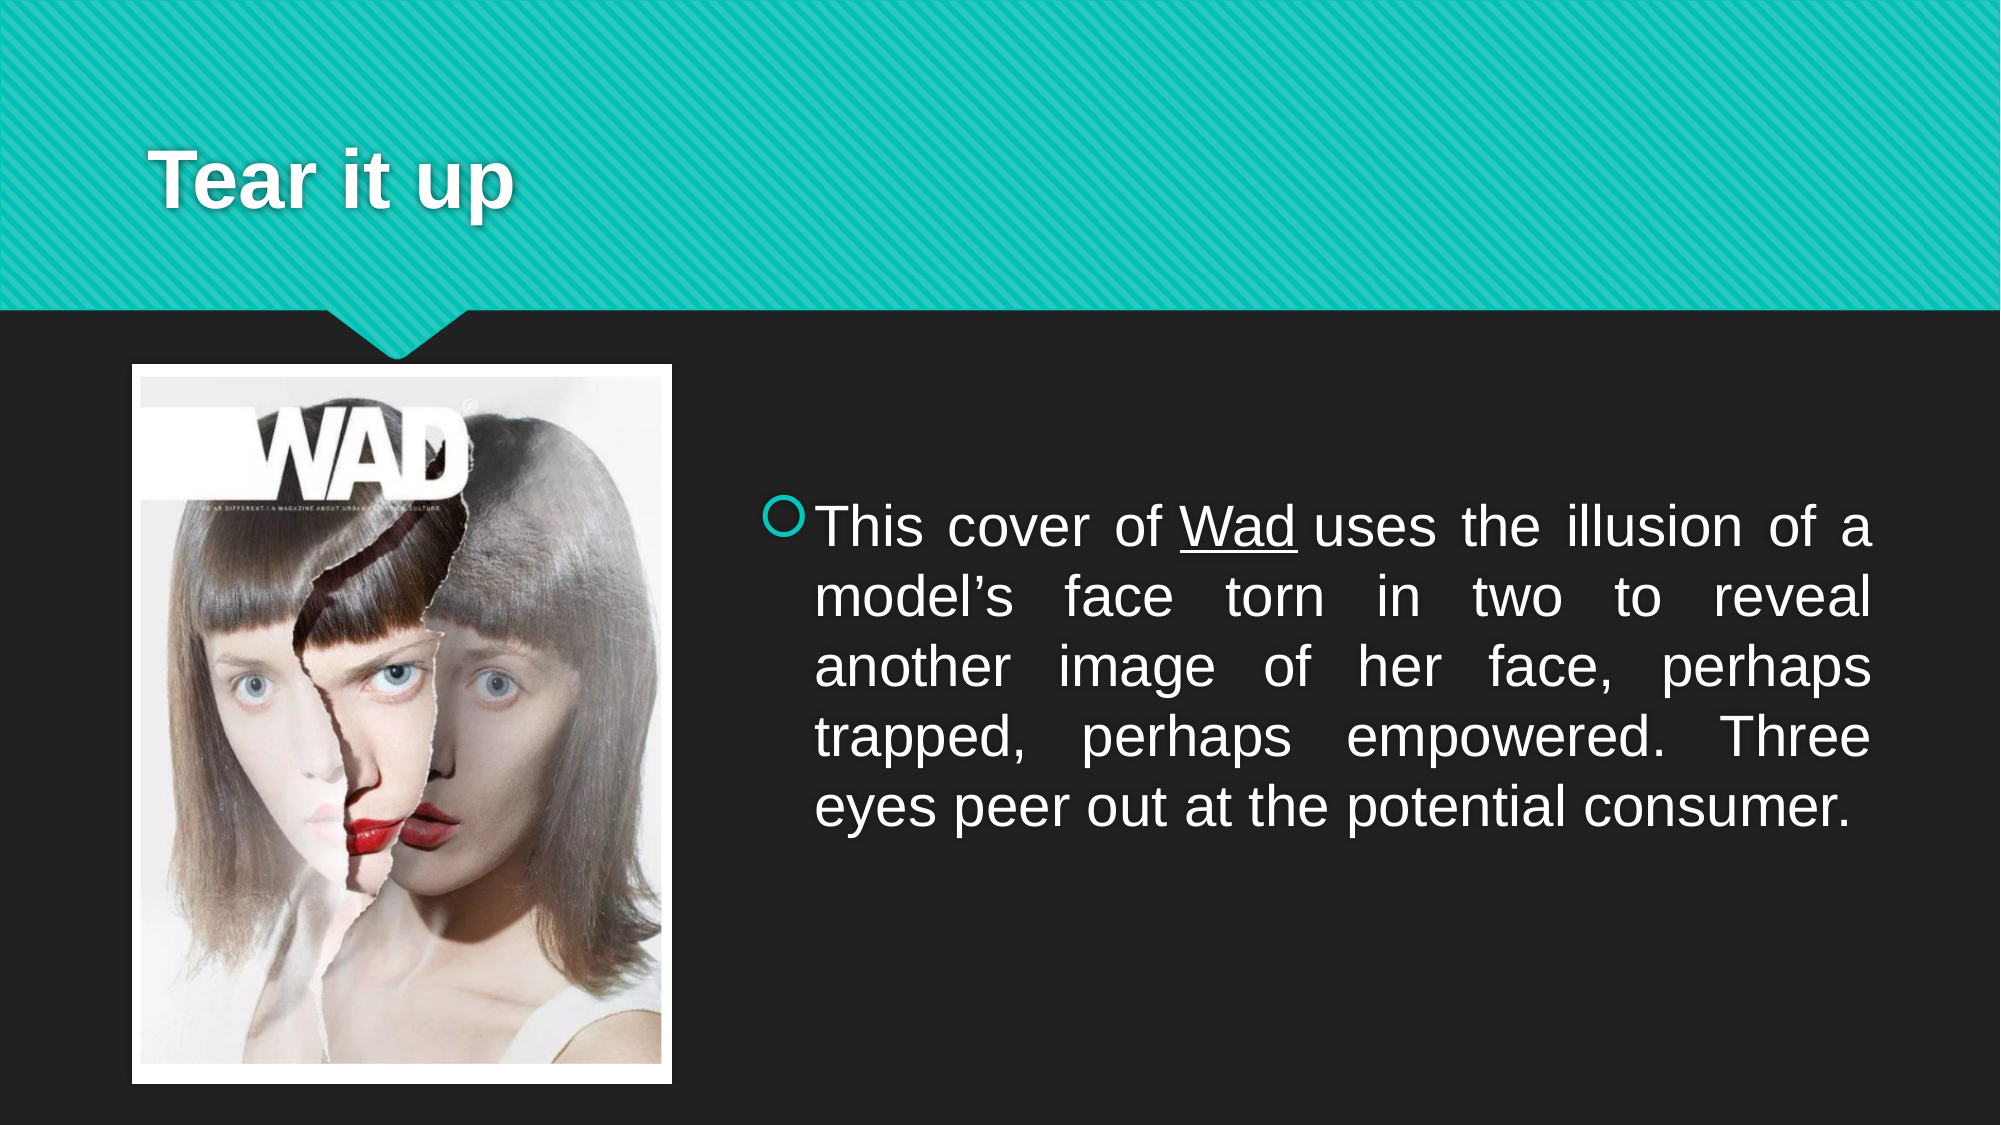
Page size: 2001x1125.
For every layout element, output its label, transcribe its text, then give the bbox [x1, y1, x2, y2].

title Tear it up [132, 73, 1868, 233]
list This cover of Wad uses the illusion of a model’s face torn in two to reveal another image of her face, perhaps trapped, perhaps empowered. Three eyes peer out at the potential consumer. [742, 364, 1889, 962]
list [132, 364, 673, 1084]
